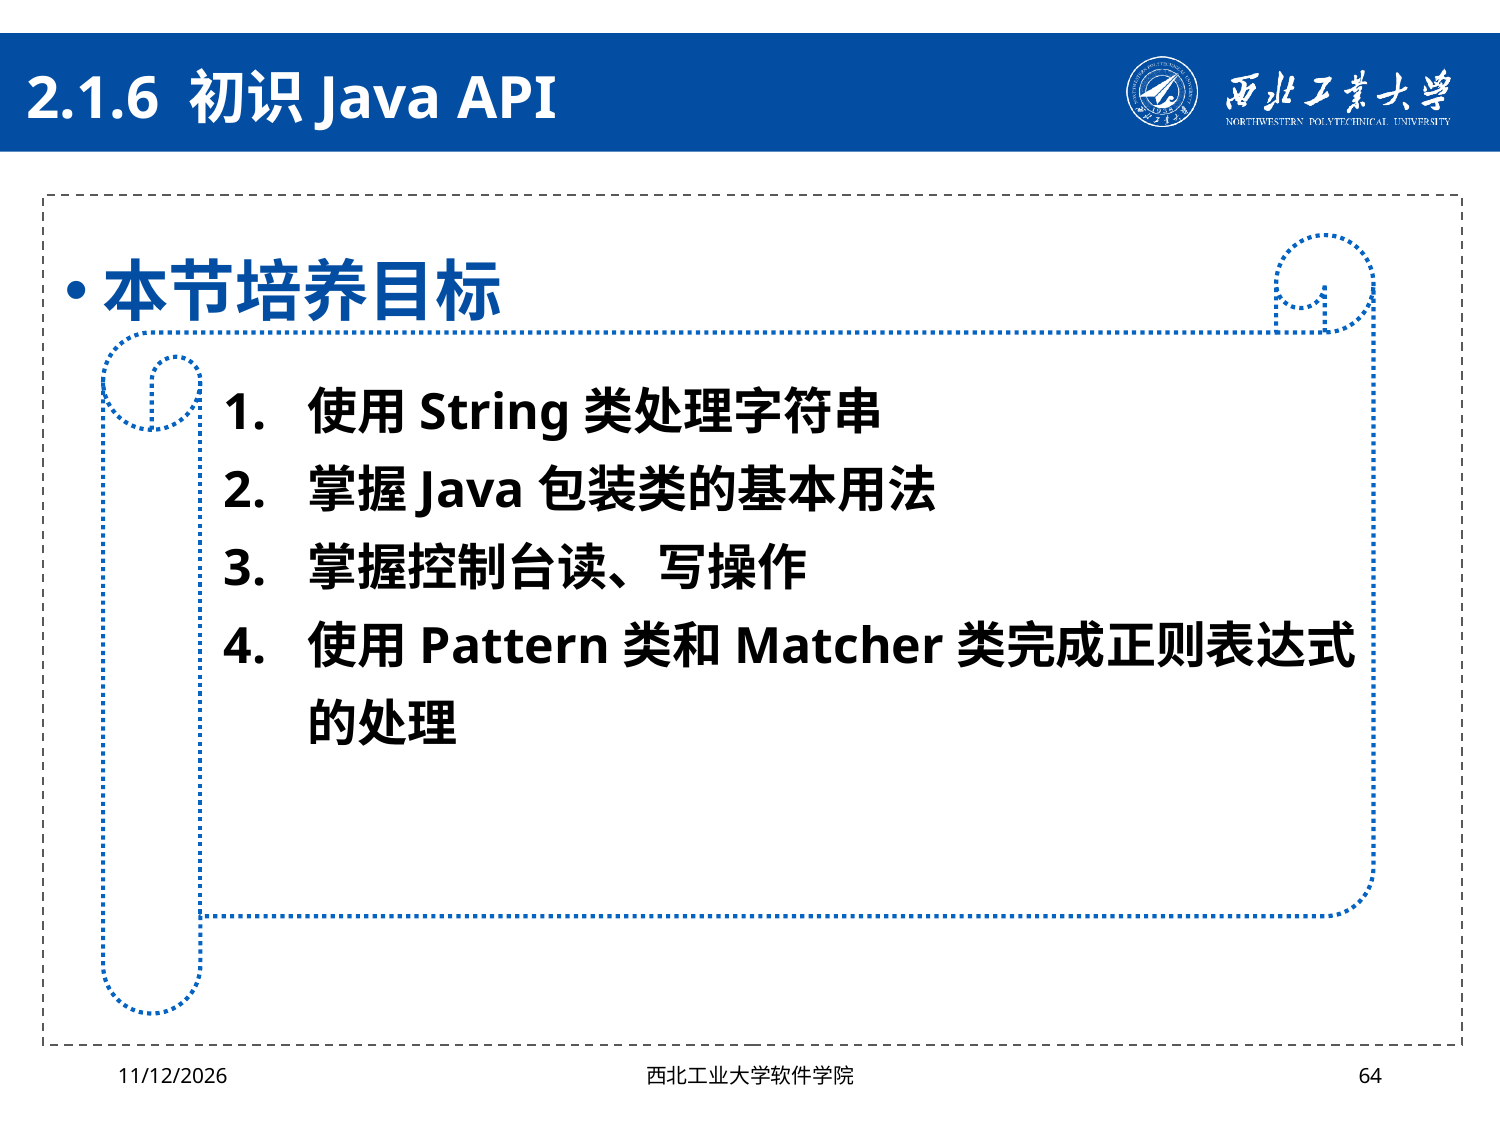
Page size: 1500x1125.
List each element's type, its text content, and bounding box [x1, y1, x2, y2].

list 本节培养目标 [49, 201, 1457, 1036]
picture [1126, 56, 1198, 127]
slide_number 64 [1059, 1055, 1397, 1116]
text_box [103, 277, 1374, 1014]
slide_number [103, 1055, 441, 1116]
footer 西北工业大学软件学院 [496, 1055, 1004, 1116]
text_box 使用String类处理字符串 掌握Java包装类的基本用法 掌握控制台读、写操作 使用Pattern类和Matcher类完成正则表达式的处理 [208, 354, 1388, 759]
picture [1226, 68, 1451, 125]
title 2.1.6 初识Java API [11, 49, 1115, 149]
